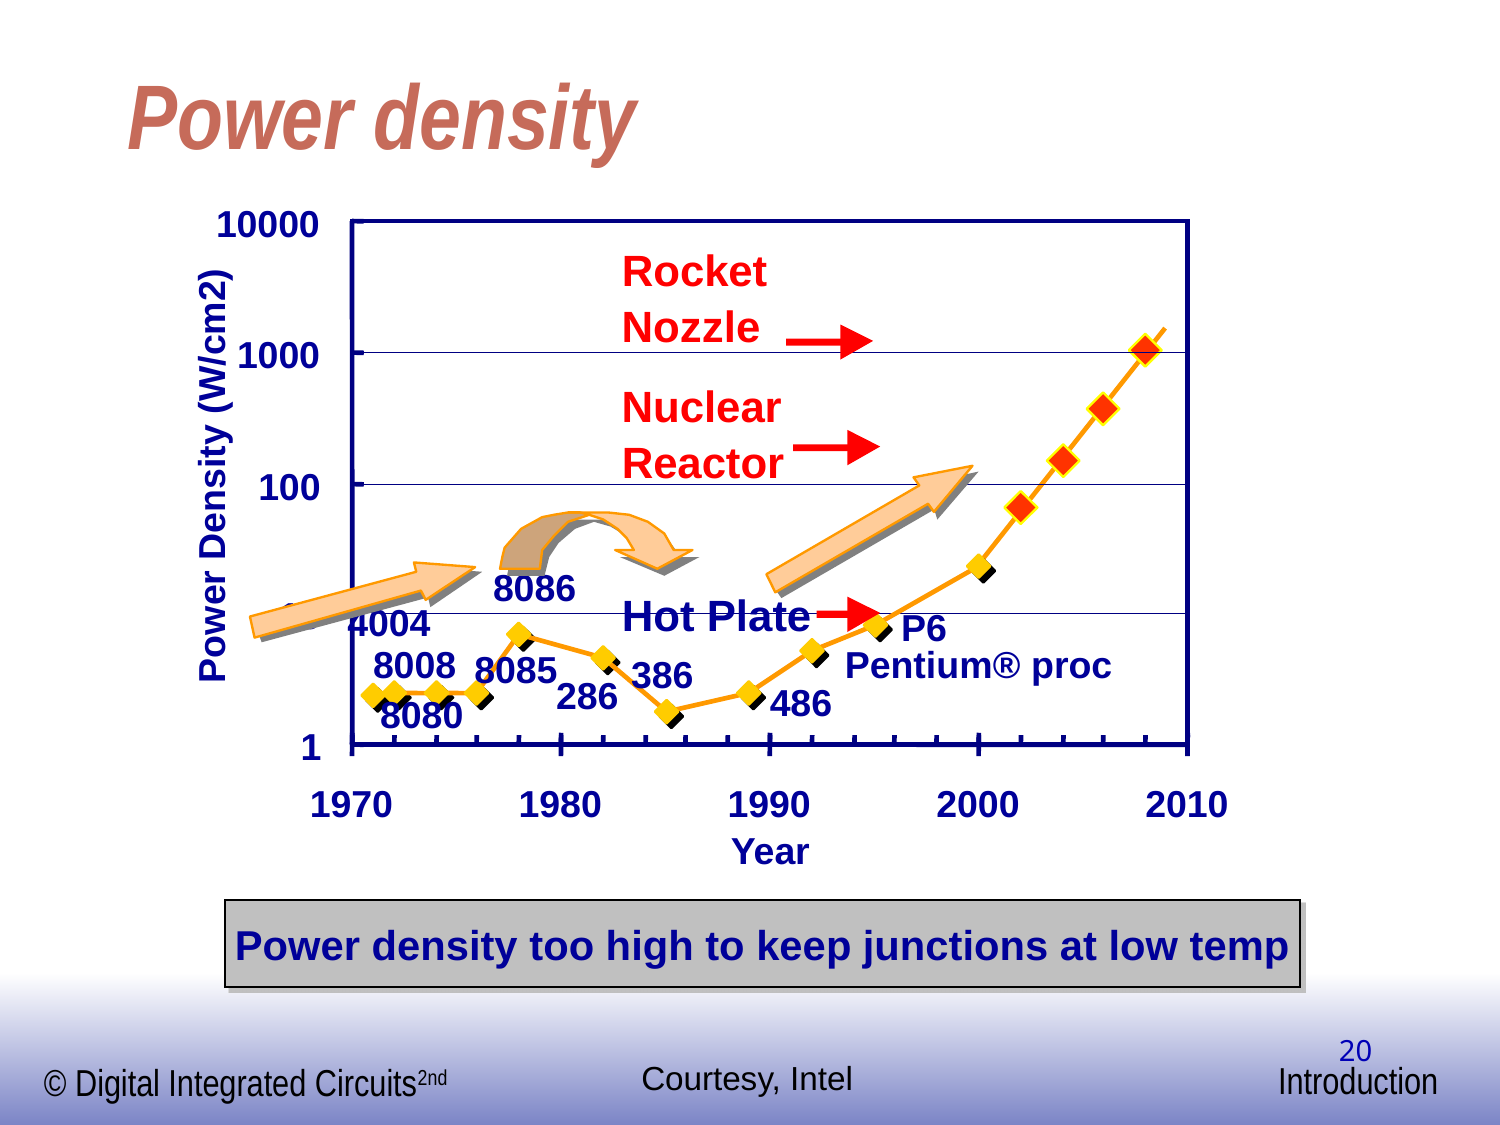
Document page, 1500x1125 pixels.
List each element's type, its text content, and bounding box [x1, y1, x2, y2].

text_box [749, 693, 766, 710]
text_box [812, 651, 829, 668]
text_box [612, 373, 808, 499]
text_box 1 [300, 723, 322, 769]
text_box [612, 237, 789, 362]
text_box [800, 651, 824, 663]
text_box [603, 657, 620, 671]
text_box Power Density (W/cm2) [187, 268, 233, 684]
text_box [737, 681, 761, 705]
text_box Power density too high to keep junctions at low temp [225, 899, 1300, 988]
text_box 2010 [1145, 779, 1229, 825]
text_box [878, 625, 892, 641]
text_box [353, 221, 1188, 744]
text_box [476, 693, 493, 710]
text_box 8008 [373, 643, 457, 687]
text_box [881, 618, 888, 632]
text_box 100 [258, 462, 321, 508]
text_box Courtesy, Intel [626, 1049, 869, 1105]
text_box [507, 622, 531, 646]
text_box 486 [769, 678, 833, 724]
text_box 2000 [936, 779, 1020, 825]
text_box [464, 683, 489, 705]
text_box 1980 [518, 779, 602, 825]
title Power density [112, 50, 1388, 175]
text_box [621, 242, 874, 360]
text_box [774, 449, 968, 612]
text_box Year [730, 826, 811, 872]
text_box 1970 [309, 779, 394, 825]
text_box [520, 634, 536, 646]
text_box [612, 582, 831, 651]
text_box [654, 699, 679, 724]
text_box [621, 587, 881, 640]
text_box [621, 378, 881, 488]
text_box 10000 [215, 200, 320, 246]
slide_number 20 [1074, 1025, 1388, 1100]
text_box 8085 [474, 646, 558, 692]
text_box Pentium® proc [844, 641, 1113, 687]
text_box 1000 [237, 331, 321, 377]
text_box [978, 566, 996, 583]
text_box [374, 702, 380, 712]
text_box 1990 [727, 779, 811, 825]
text_box 386 [631, 651, 694, 696]
text_box [667, 712, 684, 729]
text_box 8086 [493, 563, 577, 609]
text_box [361, 683, 380, 708]
text_box 8080 [380, 690, 464, 736]
text_box [591, 646, 615, 670]
text_box [968, 554, 991, 578]
text_box P6 [901, 612, 948, 649]
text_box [499, 512, 700, 576]
text_box 286 [556, 671, 619, 717]
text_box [249, 562, 483, 643]
